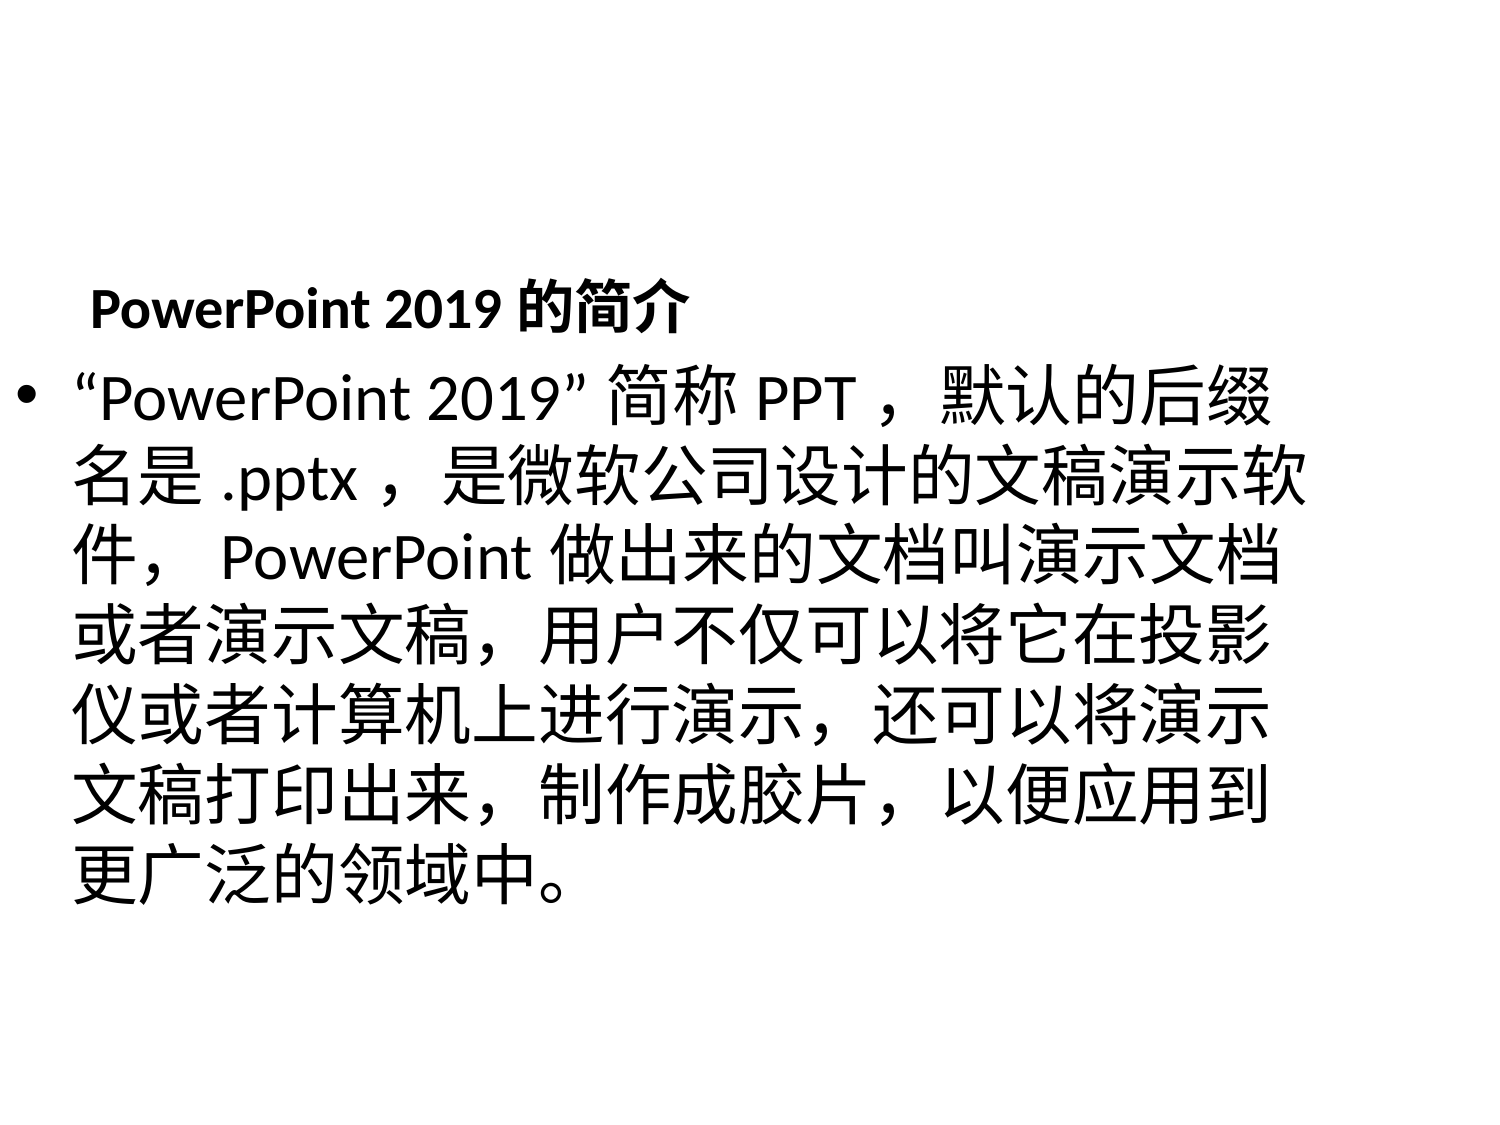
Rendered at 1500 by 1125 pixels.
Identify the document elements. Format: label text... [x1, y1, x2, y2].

list PowerPoint 2019的简介 “PowerPoint 2019”简称PPT，默认的后缀名是.pptx，是微软公司设计的文稿演示软件，PowerPoint做出来的文档叫演示文档或者演示文稿，用户不仅可以将它在投影仪或者计算机上进行演示，还可以将演示文稿打印出来，制作成胶片，以便应用到更广泛的领域中。 [0, 262, 1350, 1005]
